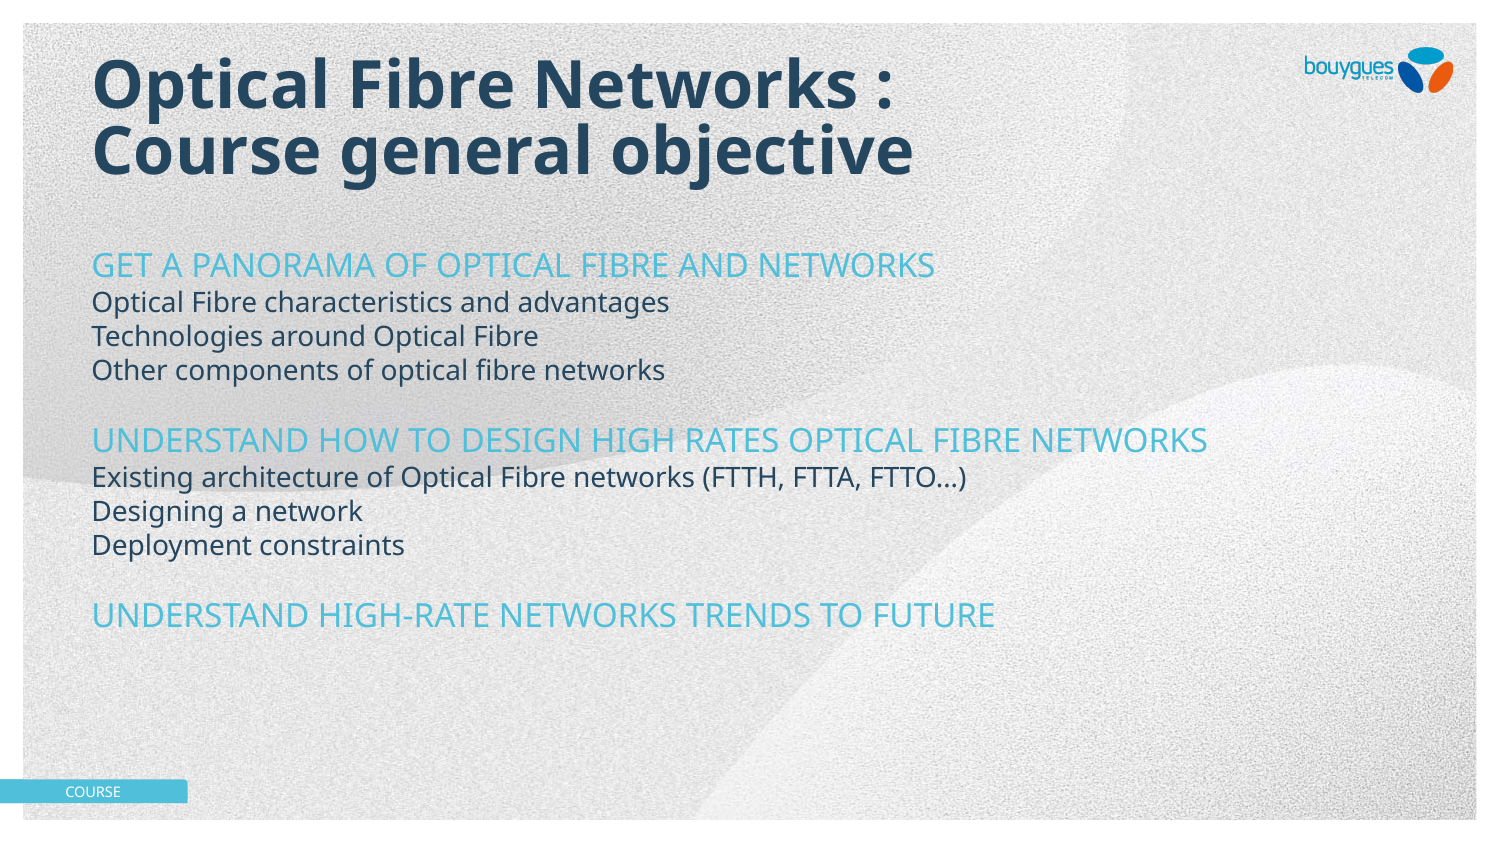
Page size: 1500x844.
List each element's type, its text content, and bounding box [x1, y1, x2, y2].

list Get a panorama of Optical Fibre and networks Optical Fibre characteristics and advantages Technologies around Optical Fibre Other components of optical fibre networks Understand How to design high rates optical fibre networks Existing architecture of Optical Fibre networks (FTTH, FTTA, FTTO…) Designing a network Deployment constraints Understand High-rate networks trends to future [91, 244, 1450, 741]
picture [23, 23, 1477, 820]
title Optical Fibre Networks : Course general objective [91, 55, 1450, 162]
